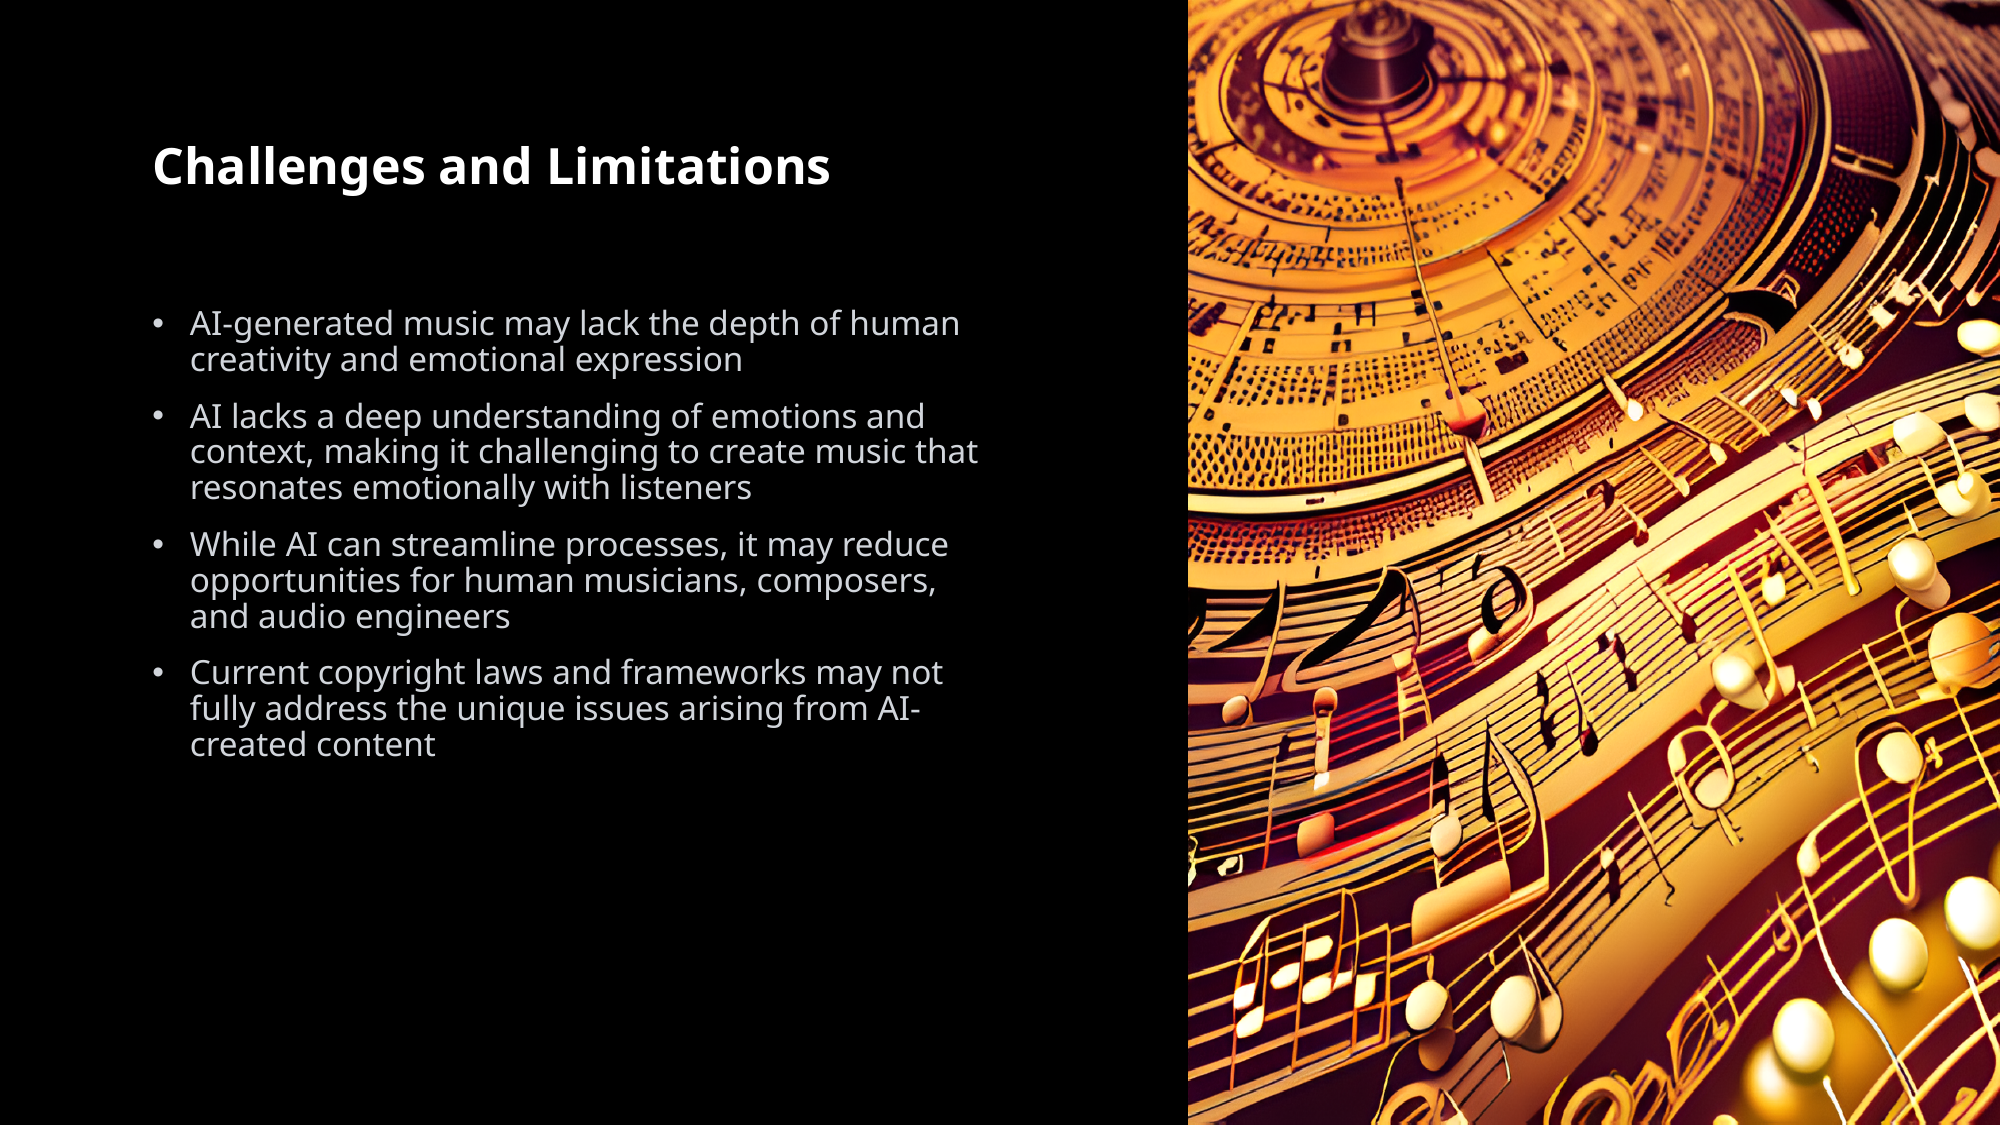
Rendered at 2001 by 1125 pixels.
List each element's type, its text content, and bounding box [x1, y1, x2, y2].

title Challenges and Limitations [137, 59, 1000, 278]
picture [1188, 0, 2000, 1125]
list AI-generated music may lack the depth of human creativity and emotional expression AI lacks a deep understanding of emotions and context, making it challenging to create music that resonates emotionally with listeners While AI can streamline processes, it may reduce opportunities for human musicians, composers, and audio engineers Current copyright laws and frameworks may not fully address the unique issues arising from AI-created content [137, 299, 1000, 1014]
